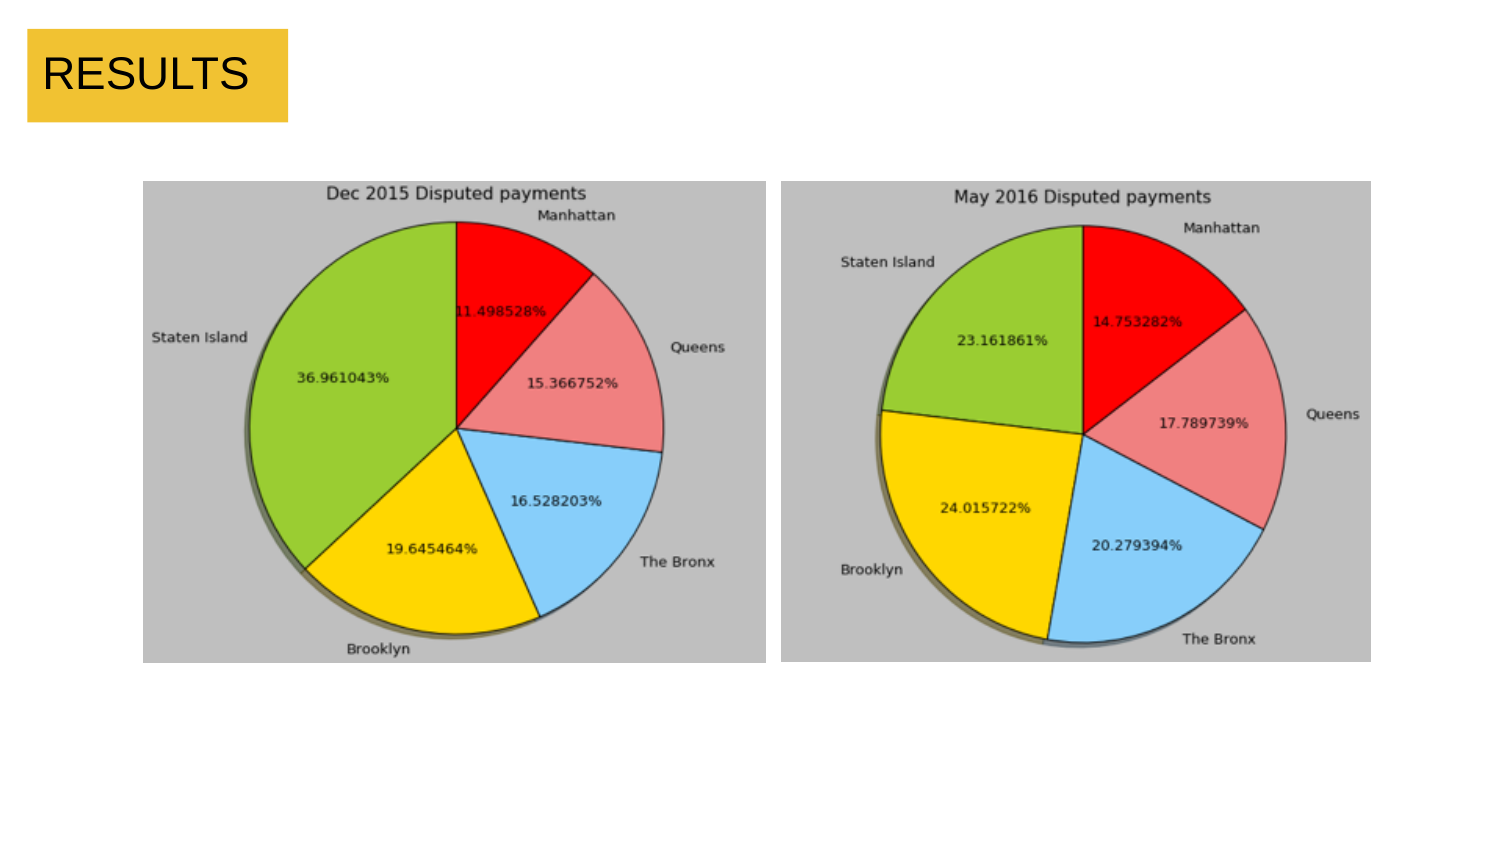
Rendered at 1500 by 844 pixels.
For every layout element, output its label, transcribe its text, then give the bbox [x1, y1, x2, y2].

title RESULTS [27, 28, 289, 123]
picture [780, 181, 1371, 662]
picture [143, 180, 766, 663]
